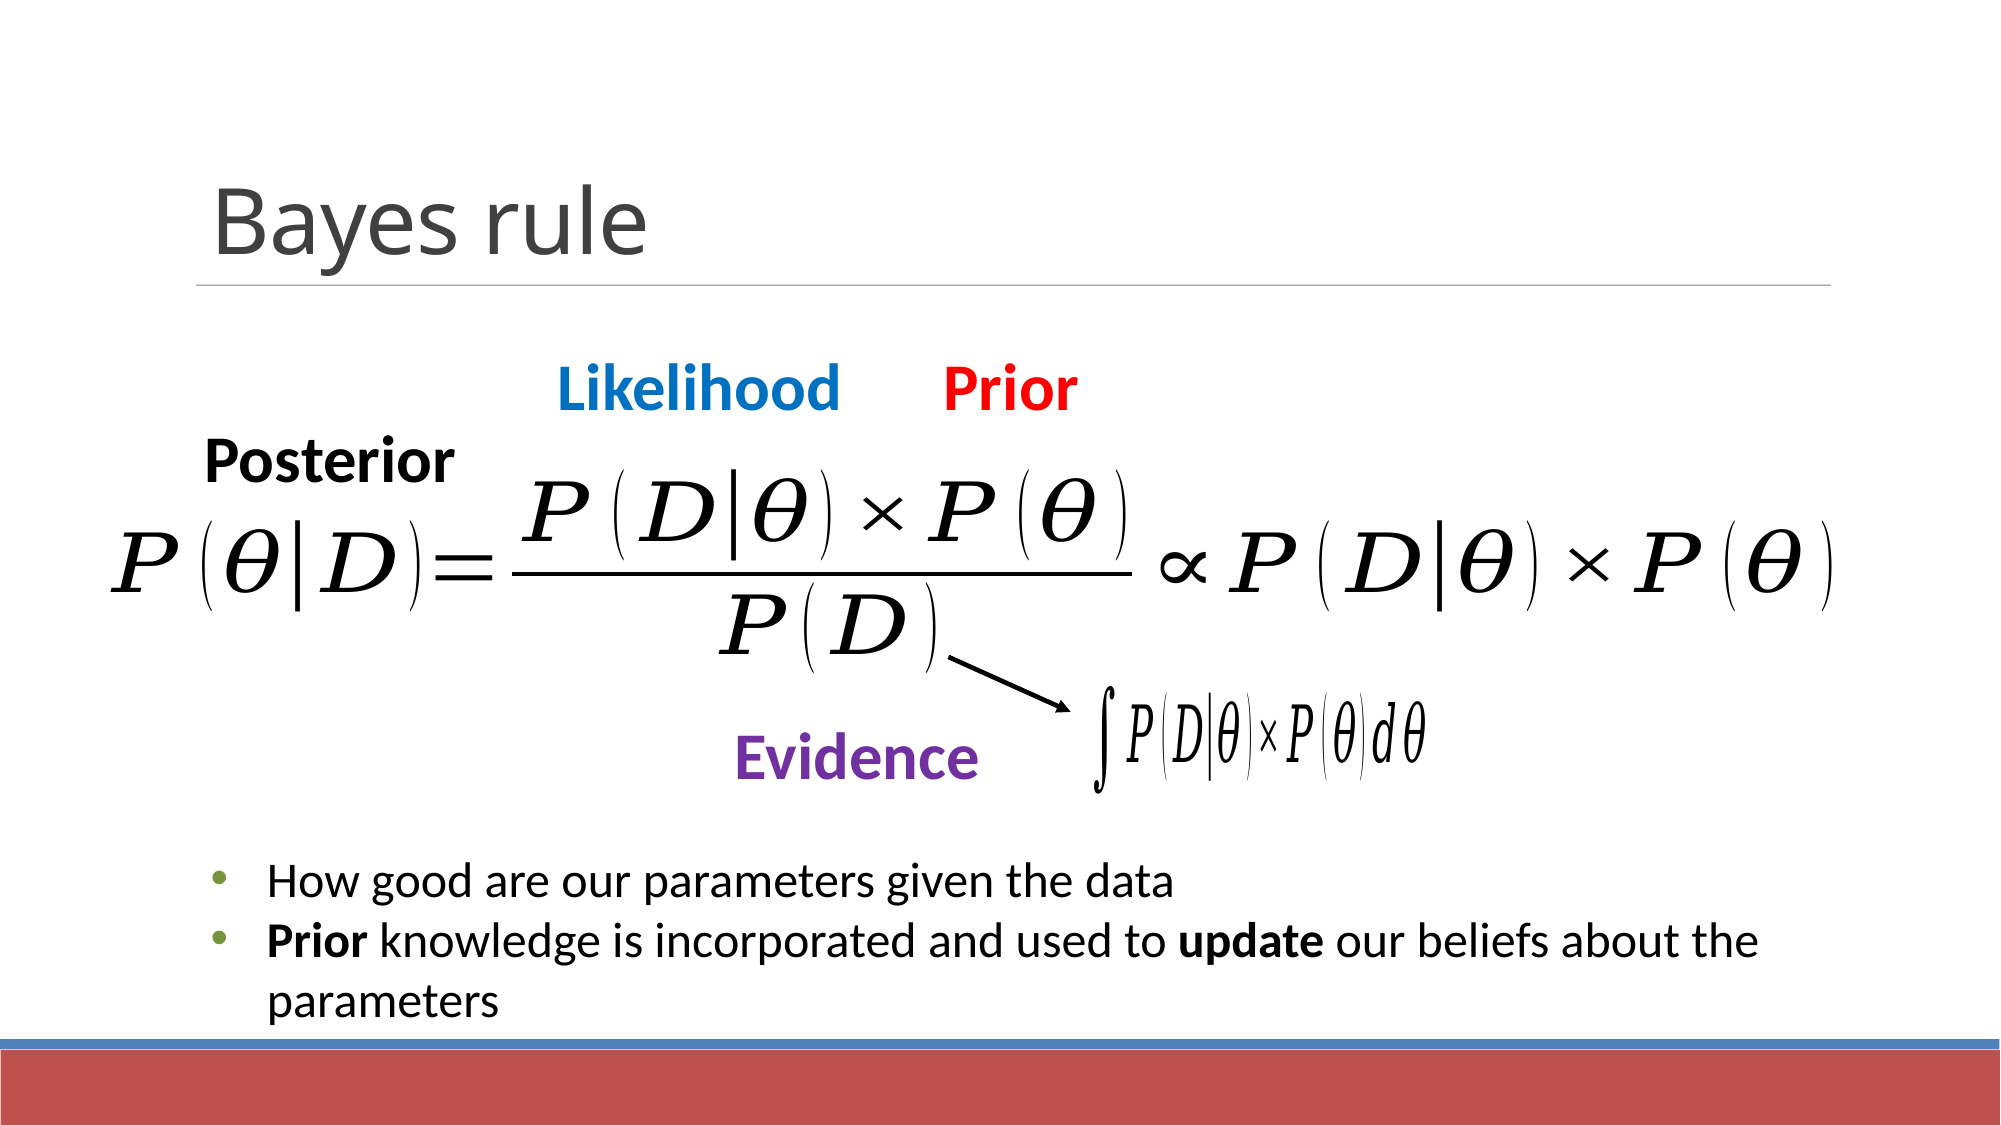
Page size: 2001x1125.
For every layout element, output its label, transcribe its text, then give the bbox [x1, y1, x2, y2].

text_box Prior [928, 336, 1249, 431]
text_box How good are our parameters given the data Prior knowledge is incorporated and used to update our beliefs about the parameters [195, 840, 1803, 1125]
text_box Bayes rule [196, 43, 1846, 282]
text_box Likelihood [542, 336, 863, 431]
text_box Posterior [189, 408, 510, 504]
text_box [948, 656, 1071, 713]
text_box Evidence [720, 705, 1040, 800]
